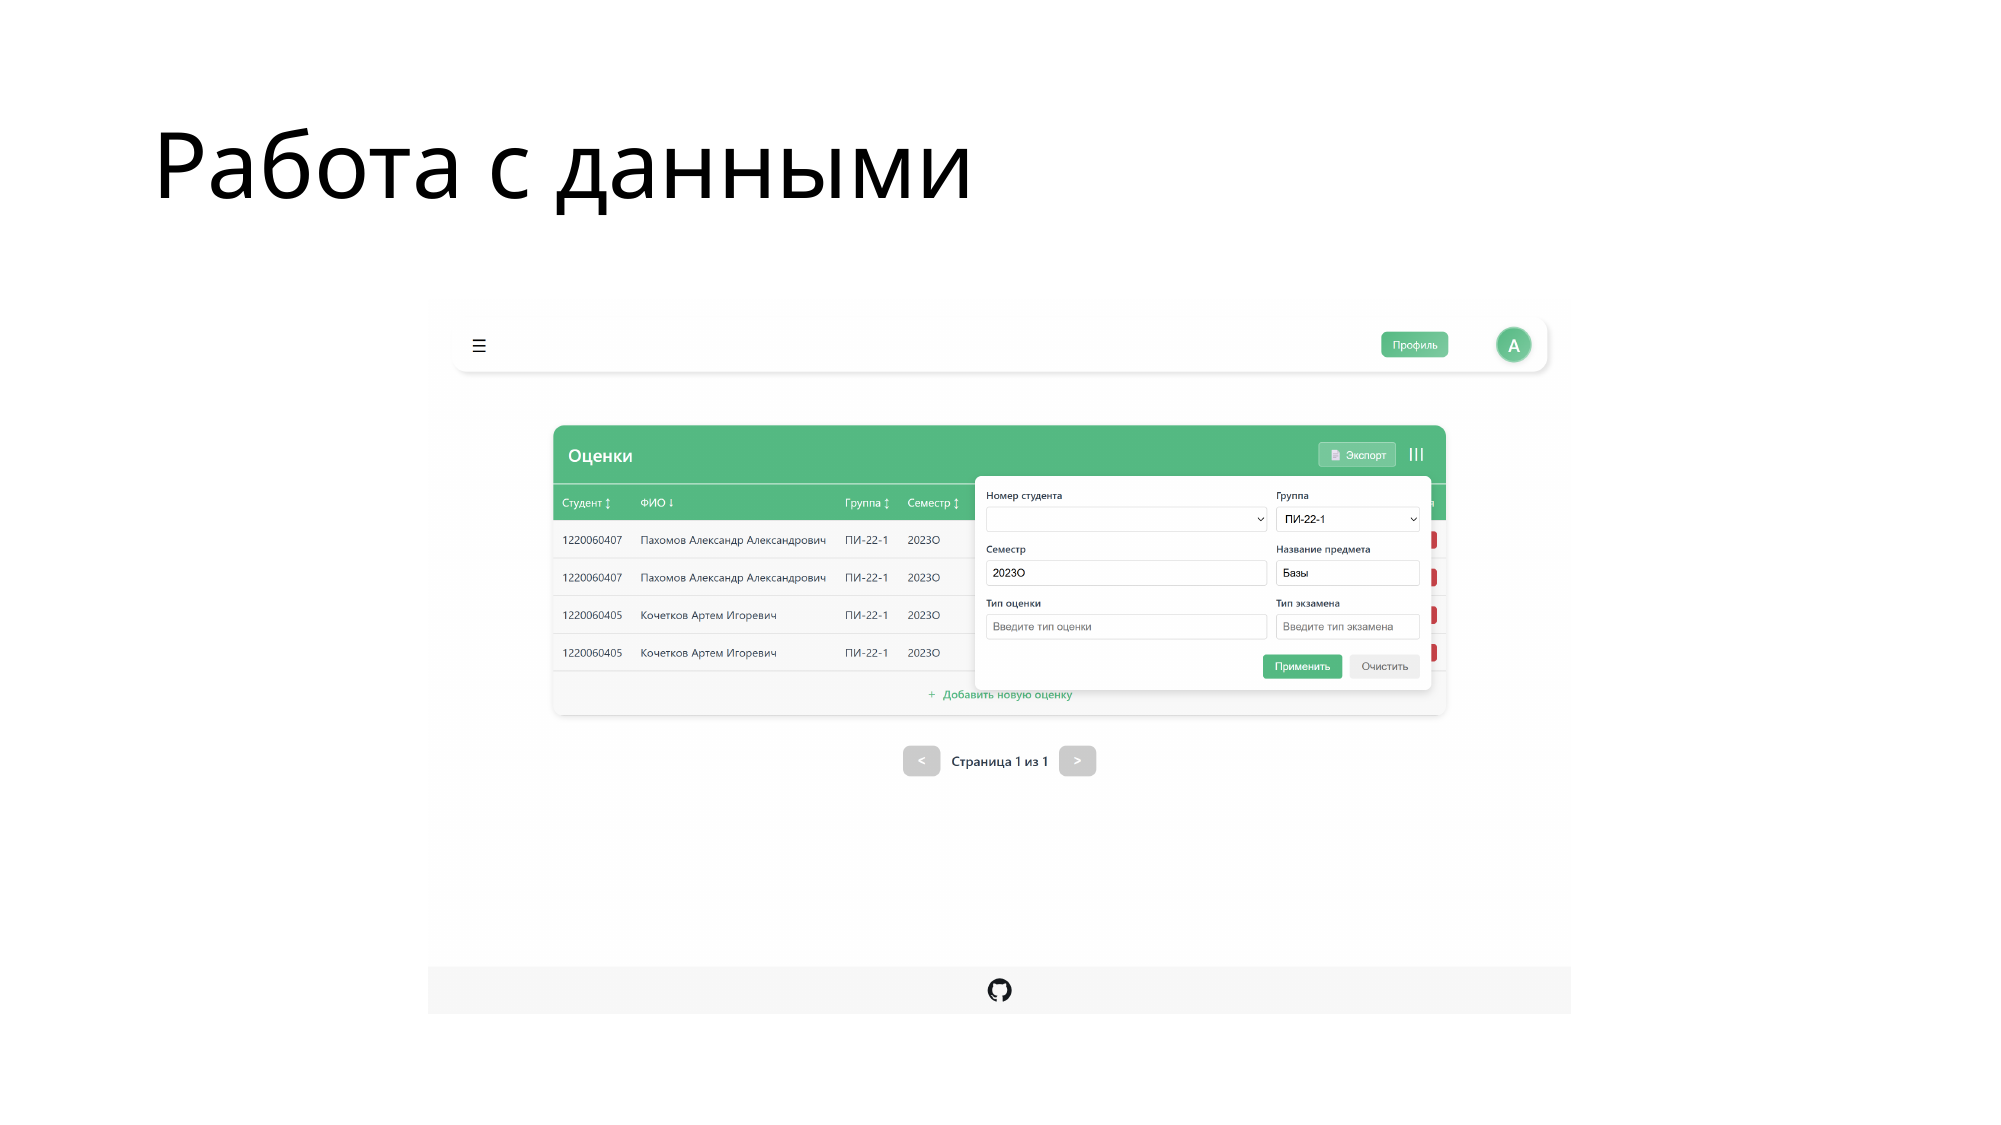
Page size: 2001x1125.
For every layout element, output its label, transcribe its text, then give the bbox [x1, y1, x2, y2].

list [428, 298, 1572, 1014]
title Работа с данными [137, 59, 1863, 278]
